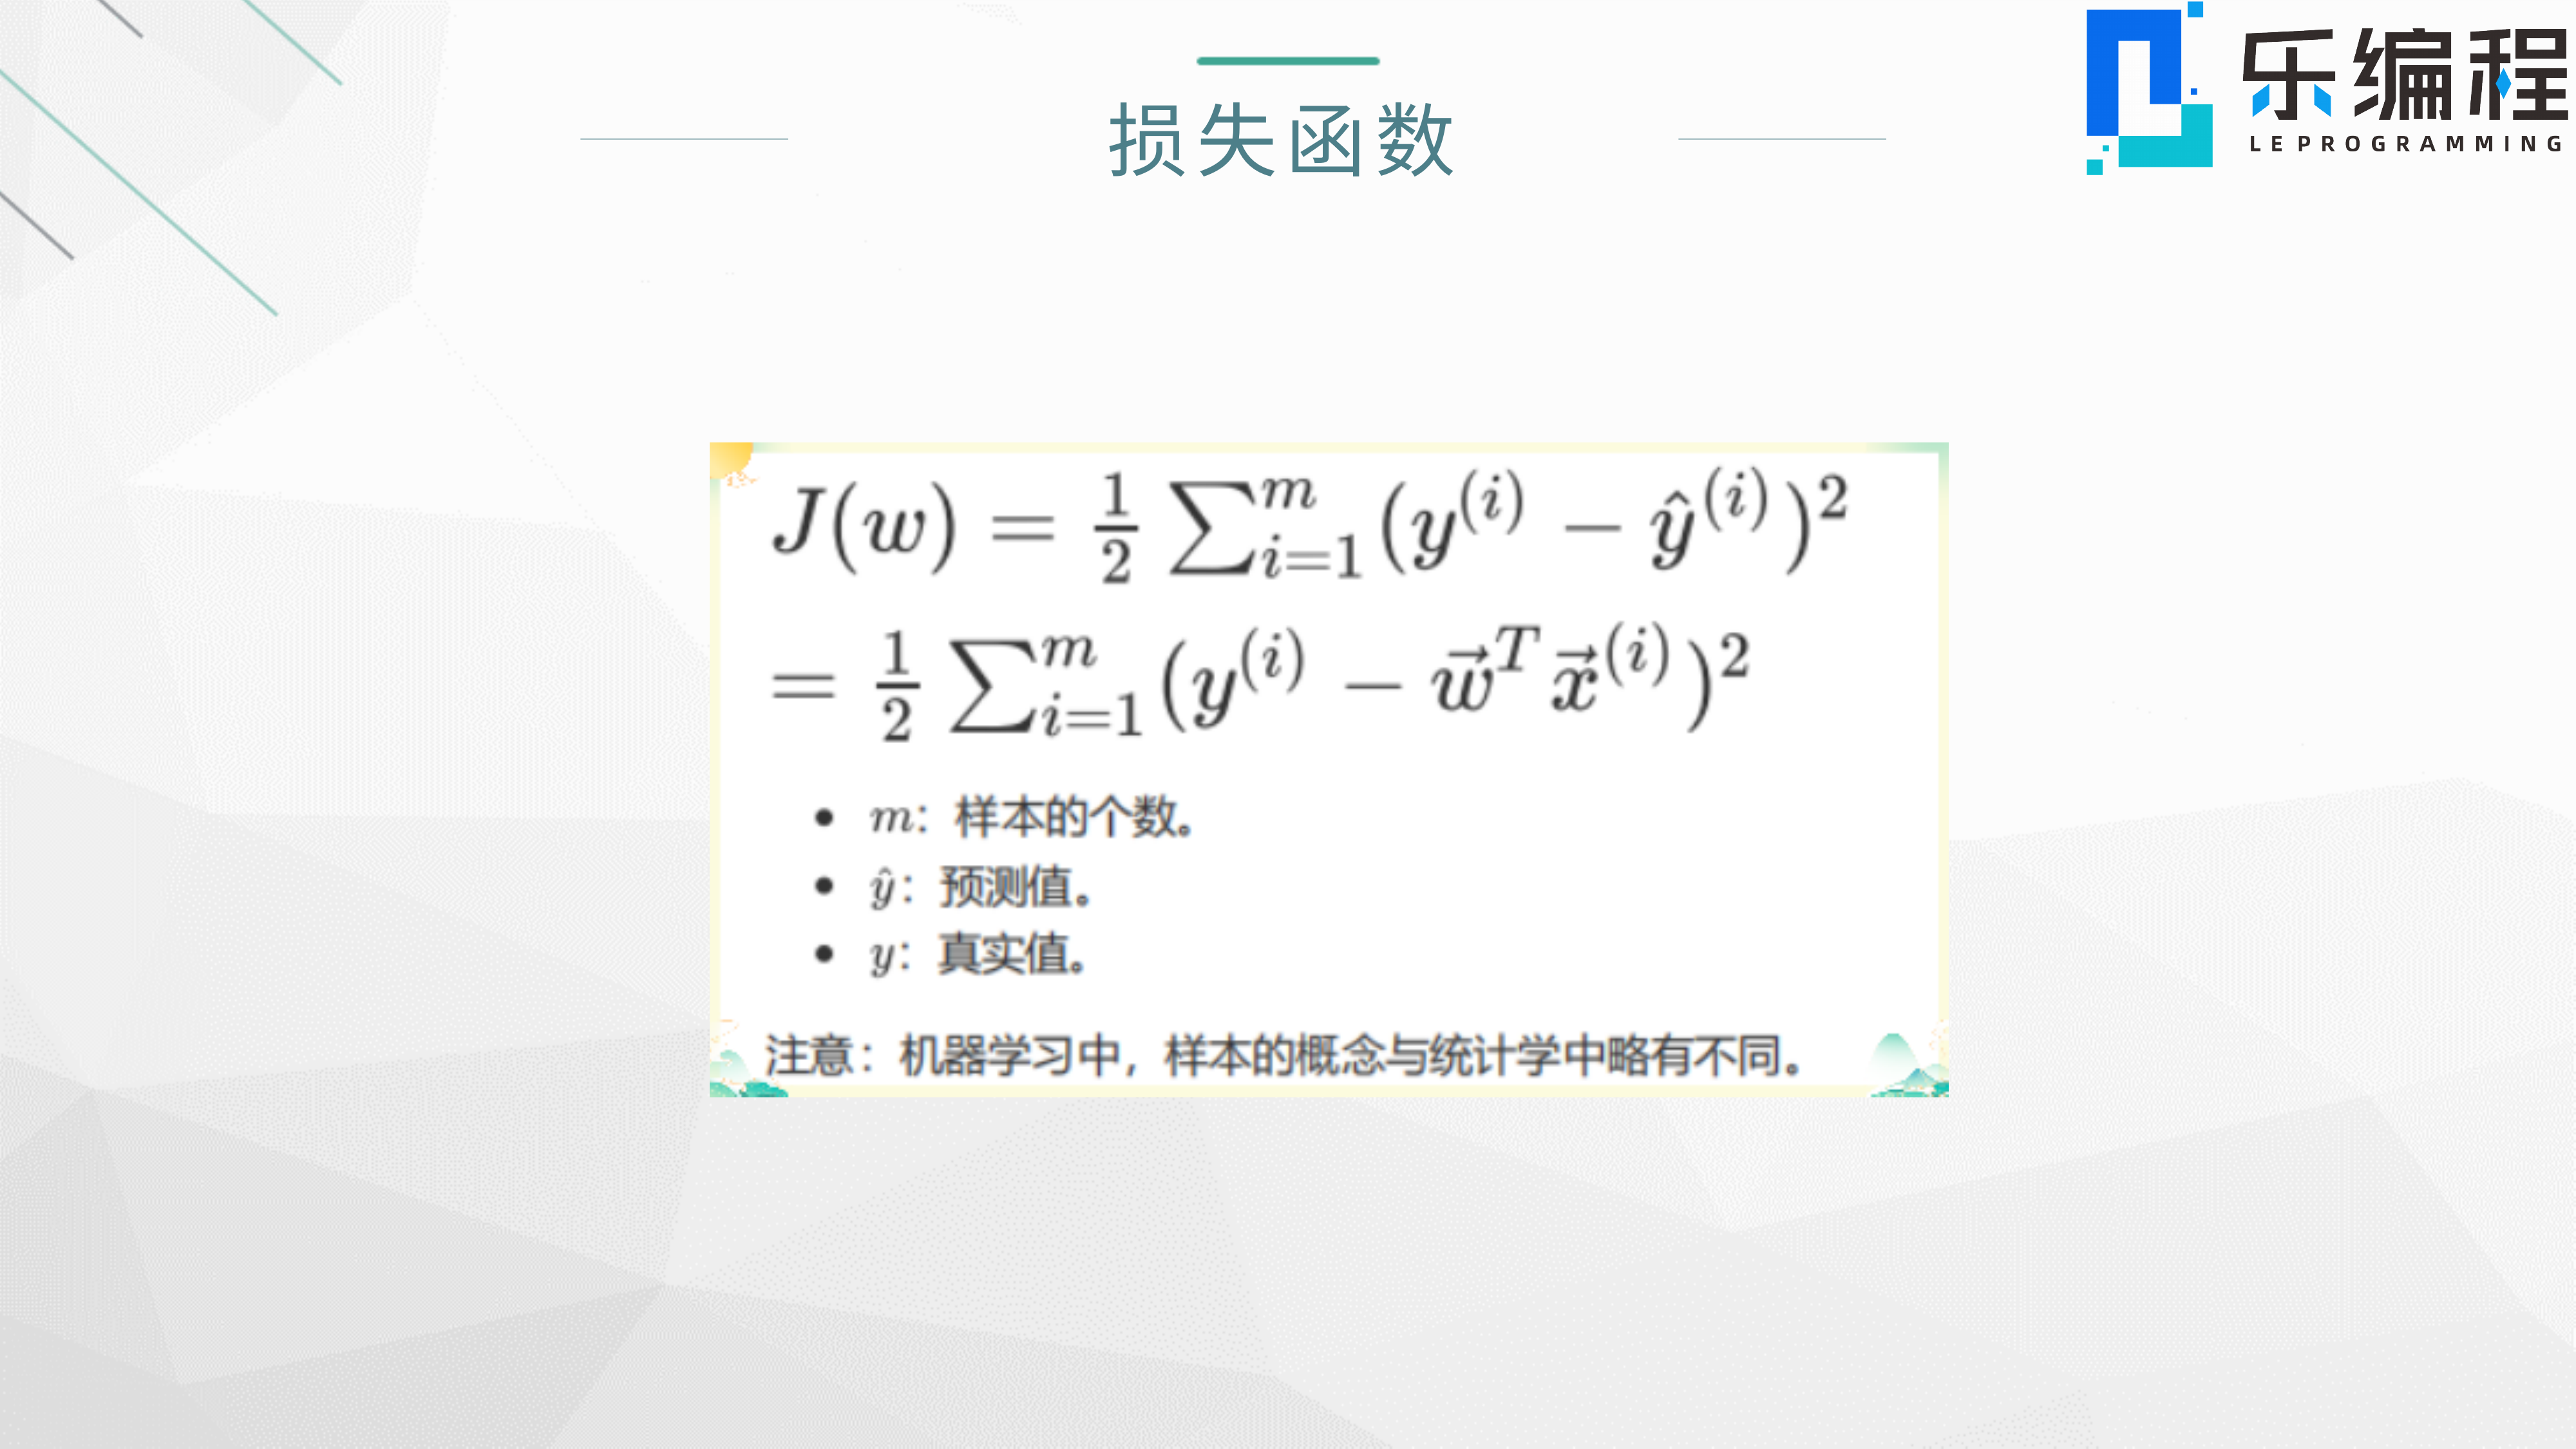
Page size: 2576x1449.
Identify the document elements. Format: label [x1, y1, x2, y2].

text_box [580, 85, 1887, 290]
picture [0, 0, 2576, 1449]
